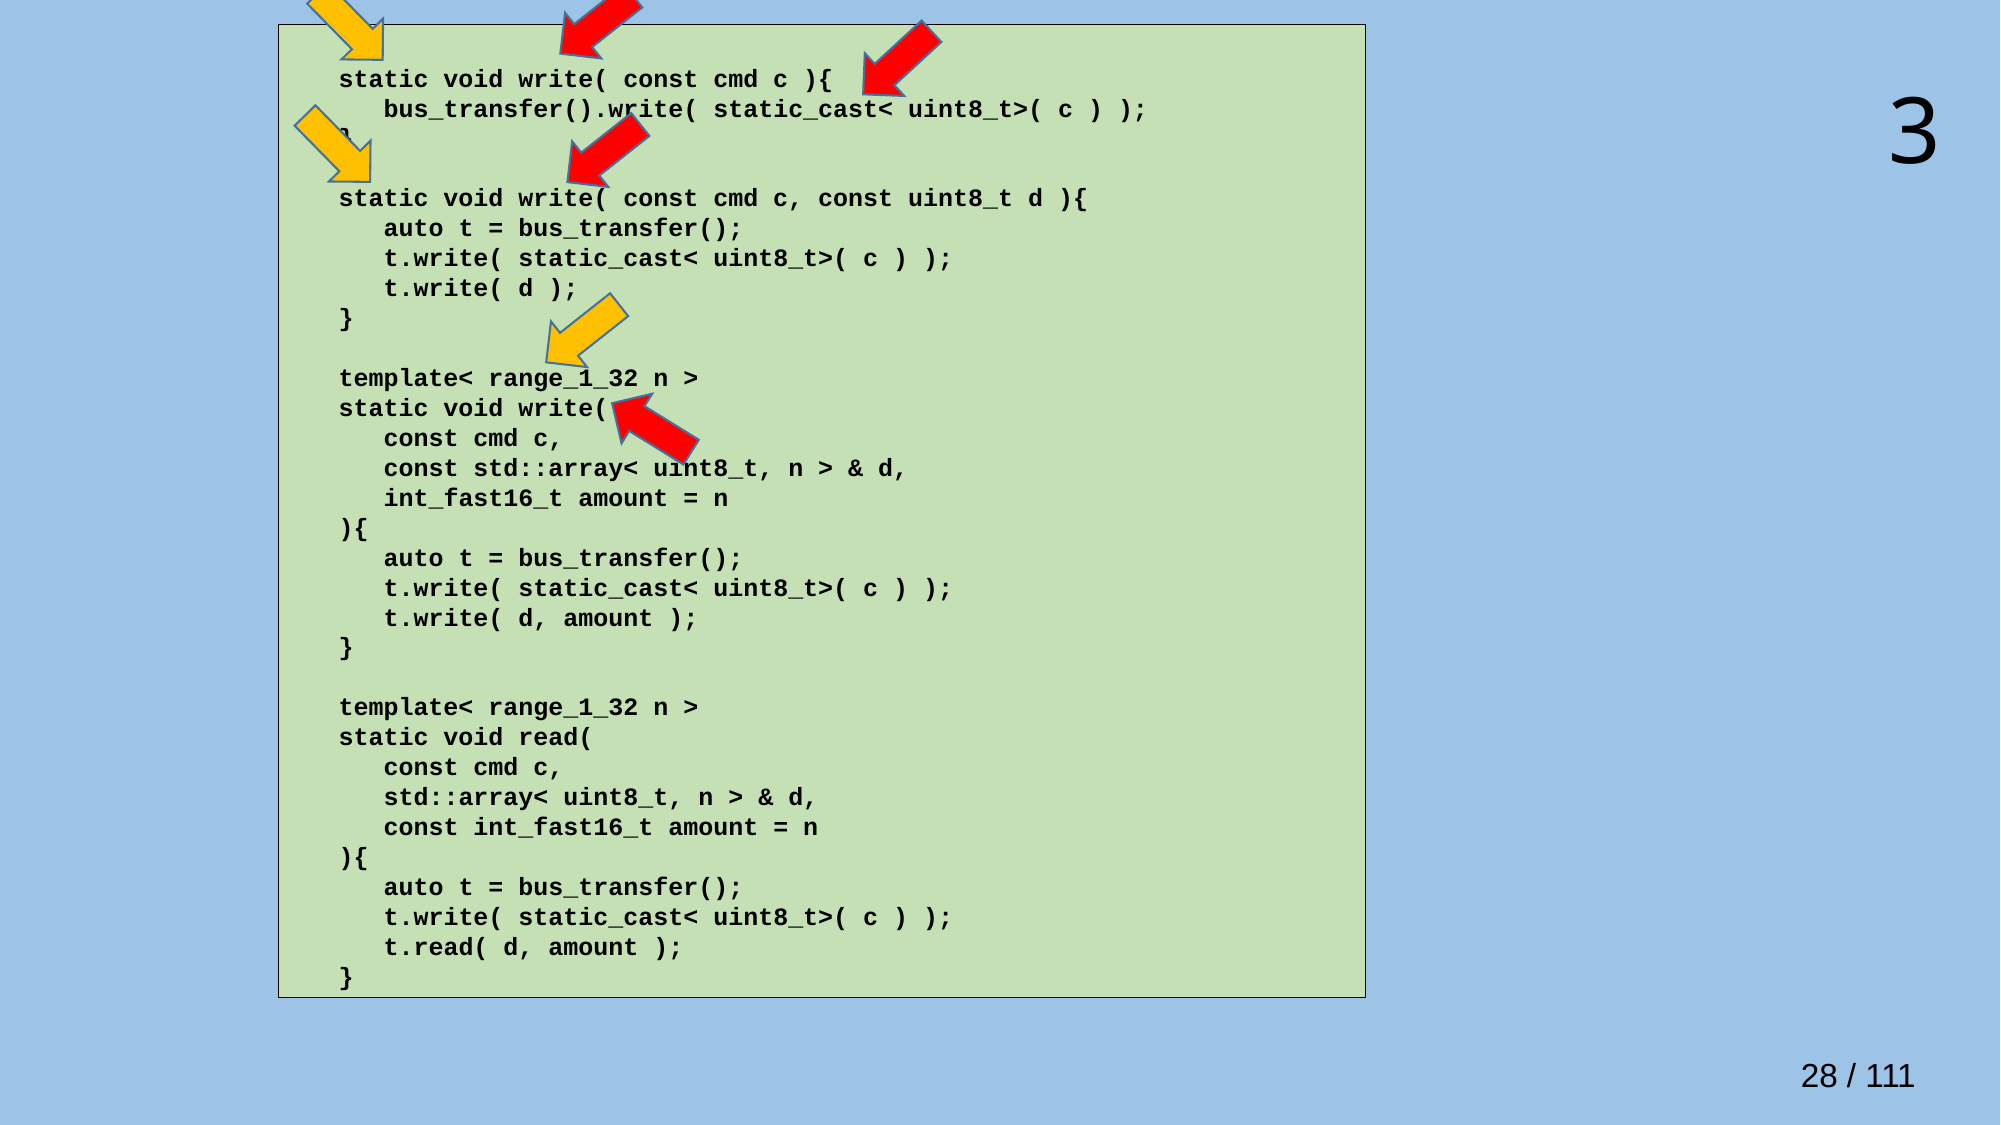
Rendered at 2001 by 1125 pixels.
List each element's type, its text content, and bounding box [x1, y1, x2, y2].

text_box static void write( const cmd c ){ bus_transfer().write( static_cast< uint8_t>( c ) ); } static void write( const cmd c, const uint8_t d ){ auto t = bus_transfer(); t.write( static_cast< uint8_t>( c ) ); t.write( d ); } template< range_1_32 n > static void write( const cmd c, const std::array< uint8_t, n > & d, int_fast16_t amount = n ){ auto t = bus_transfer(); t.write( static_cast< uint8_t>( c ) ); t.write( d, amount ); } template< range_1_32 n > static void read( const cmd c, std::array< uint8_t, n > & d, const int_fast16_t amount = n ){ auto t = bus_transfer(); t.write( static_cast< uint8_t>( c ) ); t.read( d, amount ); } [278, 24, 1366, 998]
text_box [305, 0, 385, 61]
text_box [862, 19, 943, 98]
title 3 [1873, 24, 2000, 243]
text_box [610, 392, 701, 466]
text_box [545, 291, 630, 369]
text_box [566, 111, 651, 189]
text_box [559, 0, 644, 60]
text_box [293, 103, 372, 183]
